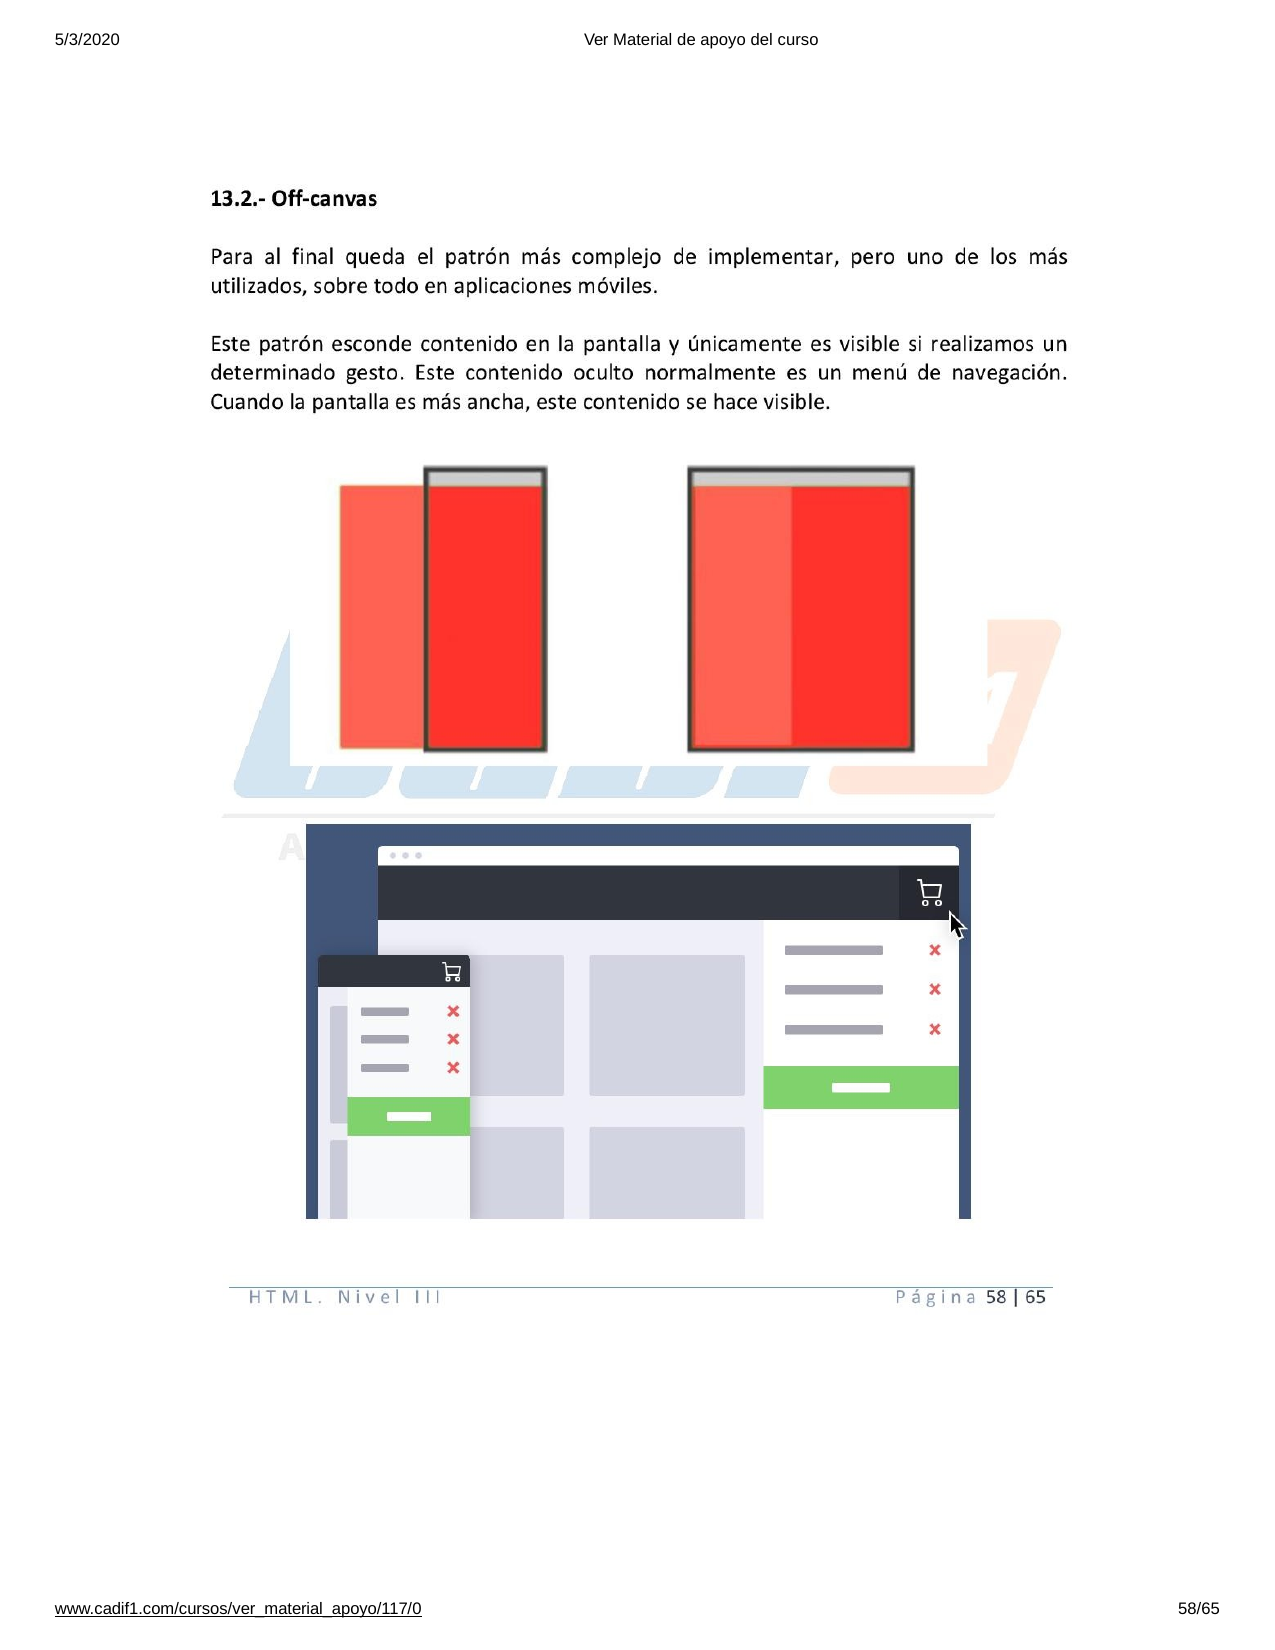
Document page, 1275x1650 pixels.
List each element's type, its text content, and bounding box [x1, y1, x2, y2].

text_box [209, 184, 1072, 1315]
slide_number 10/65 [1171, 1597, 1222, 1650]
text_box www.cadif1.com/cursos/ver_material_apoyo/117/0 [53, 1597, 428, 1618]
text_box Ver Material de apoyo del curso [582, 27, 821, 50]
text_box 5/3/2020 [53, 27, 123, 50]
